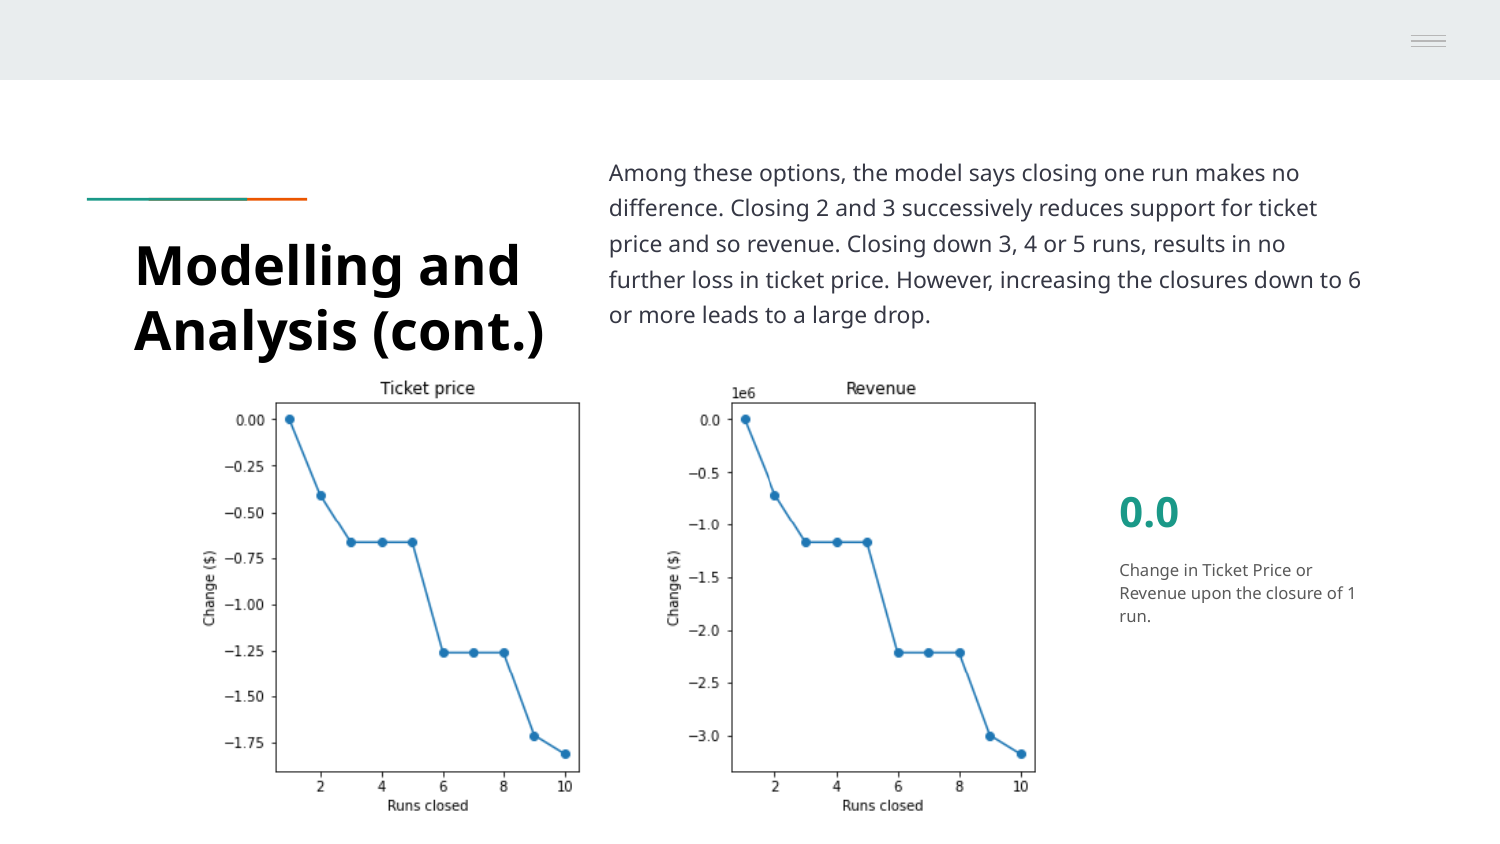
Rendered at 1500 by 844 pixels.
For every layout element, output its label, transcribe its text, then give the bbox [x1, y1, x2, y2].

list Among these options, the model says closing one run makes no difference. Closing 2 and 3 successively reduces support for ticket price and so revenue. Closing down 3, 4 or 5 runs, results in no further loss in ticket price. However, increasing the closures down to 6 or more leads to a large drop. [593, 135, 1381, 346]
text_box 0.0 [1104, 463, 1273, 540]
text_box Change in Ticket Price or Revenue upon the closure of 1 run. [1104, 542, 1394, 642]
picture [188, 370, 1061, 824]
title Modelling and Analysis (cont.) [119, 216, 580, 386]
